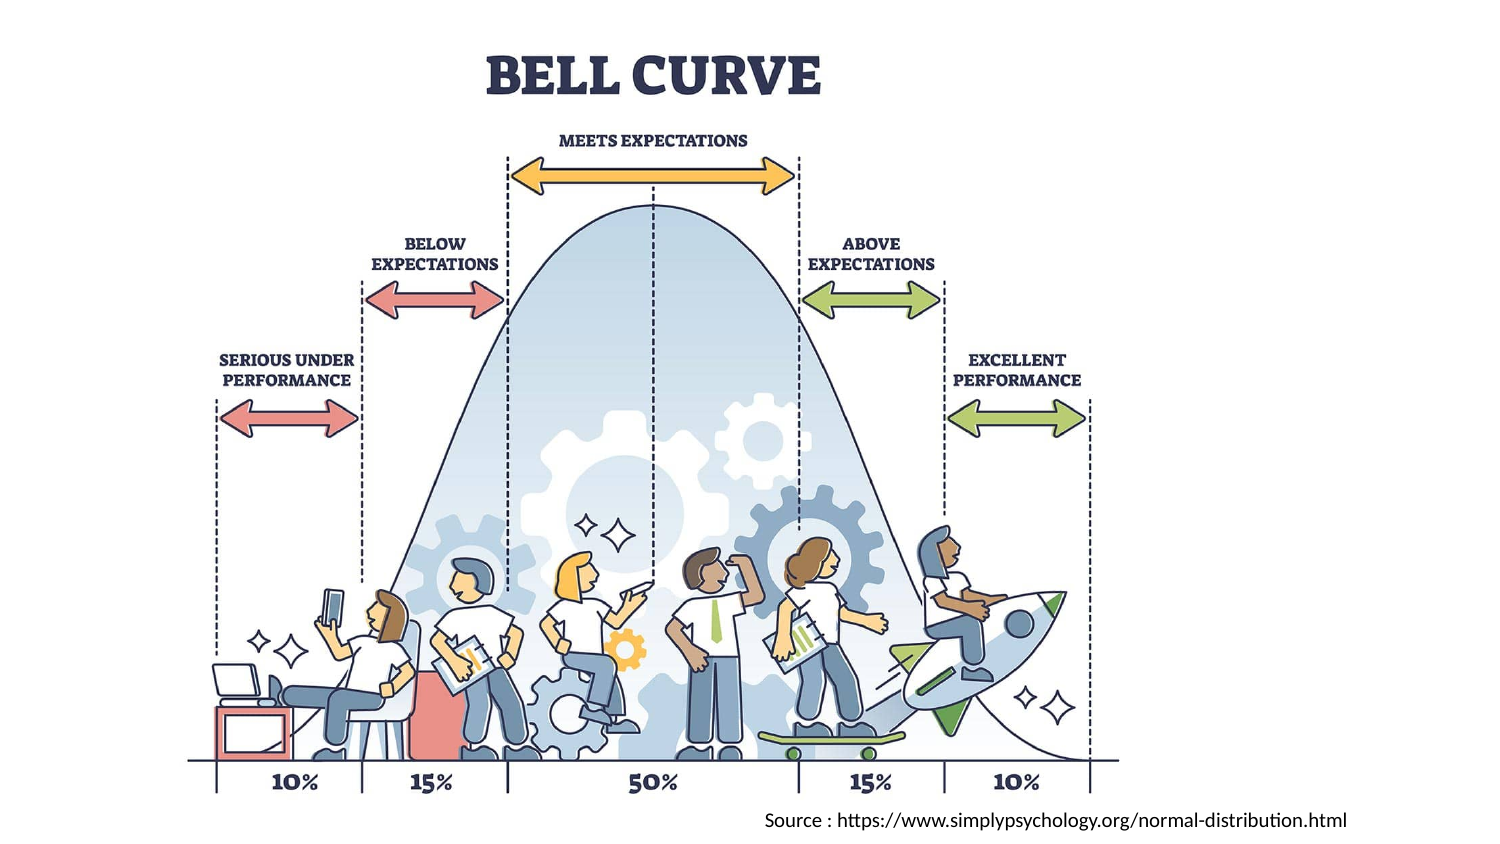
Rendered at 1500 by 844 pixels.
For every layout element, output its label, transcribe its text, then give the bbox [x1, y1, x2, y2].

text_box Source : https://www.simplypsychology.org/normal-distribution.html [1160, 799, 1480, 840]
picture [146, 0, 1160, 844]
